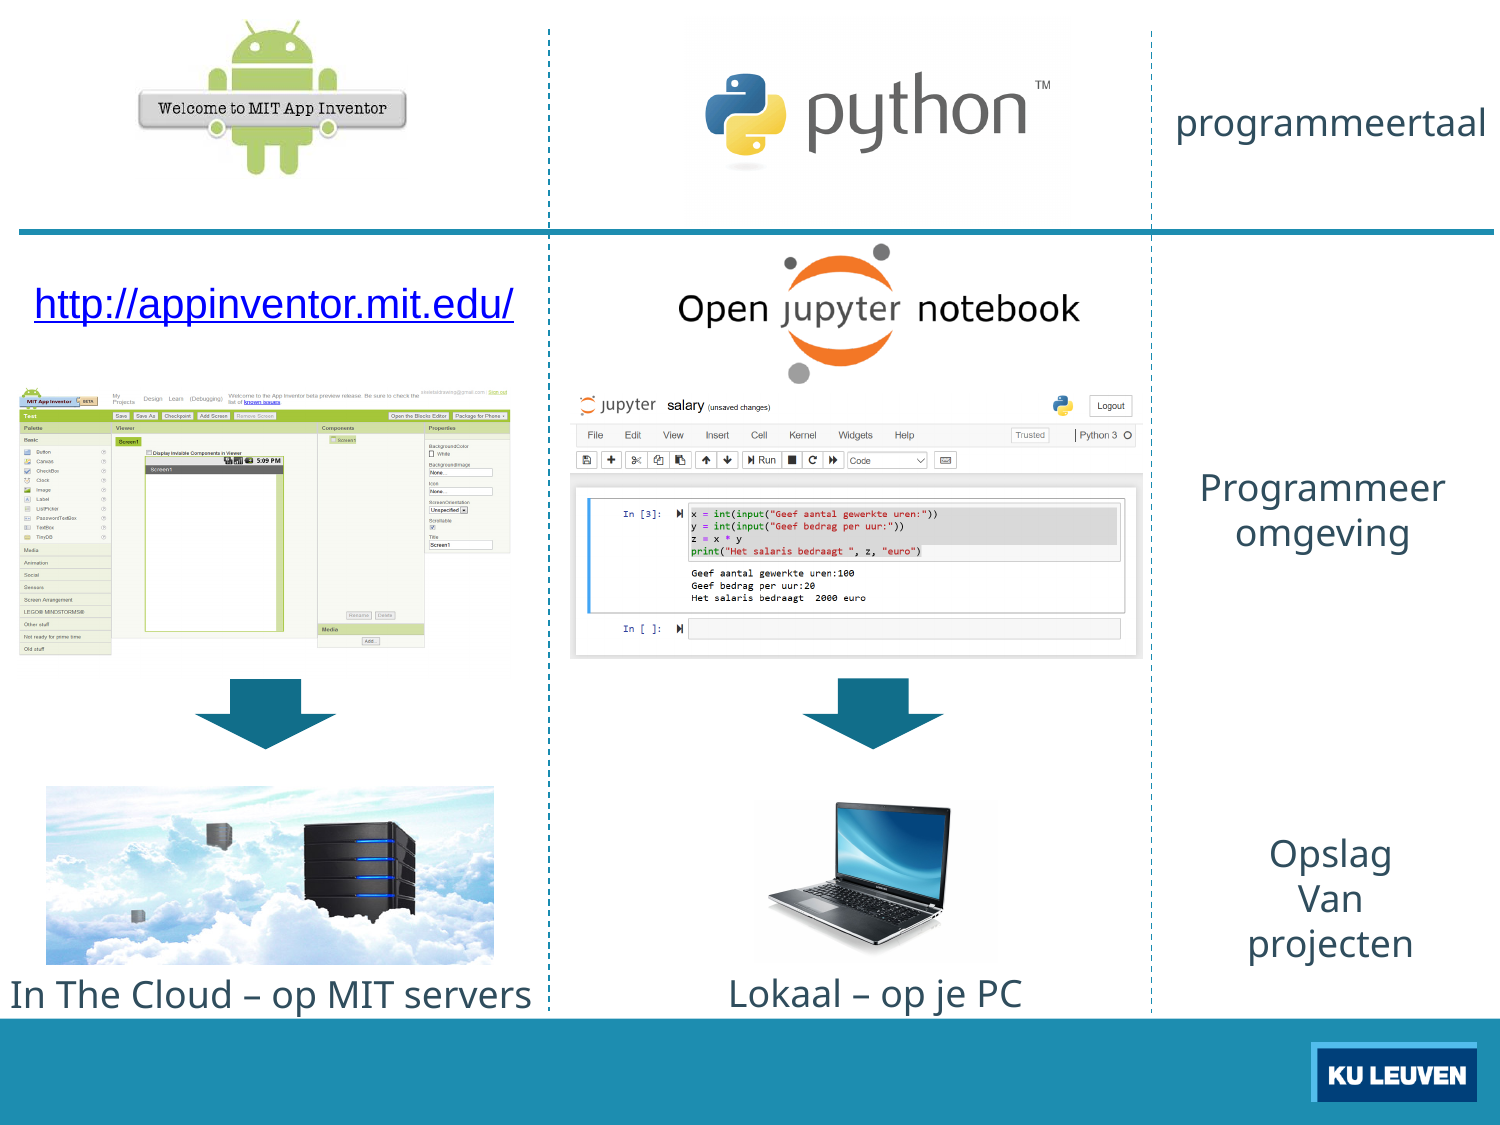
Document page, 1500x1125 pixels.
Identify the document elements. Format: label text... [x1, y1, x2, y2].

text_box http://appinventor.mit.edu/ [19, 269, 529, 384]
picture [570, 393, 1144, 659]
text_box In The Cloud – op MIT servers [0, 964, 548, 1024]
text_box [800, 676, 947, 752]
text_box [192, 679, 339, 752]
picture [754, 800, 999, 963]
picture [17, 387, 511, 679]
text_box Programmeer omgeving [1184, 456, 1462, 562]
picture [134, 18, 408, 179]
picture [684, 16, 1071, 227]
picture [678, 243, 1080, 385]
text_box Lokaal – op je PC [712, 962, 1038, 1023]
picture [46, 785, 494, 965]
text_box programmeertaal [1160, 91, 1500, 152]
picture [1311, 1042, 1477, 1102]
text_box Opslag Van projecten [1232, 822, 1430, 972]
